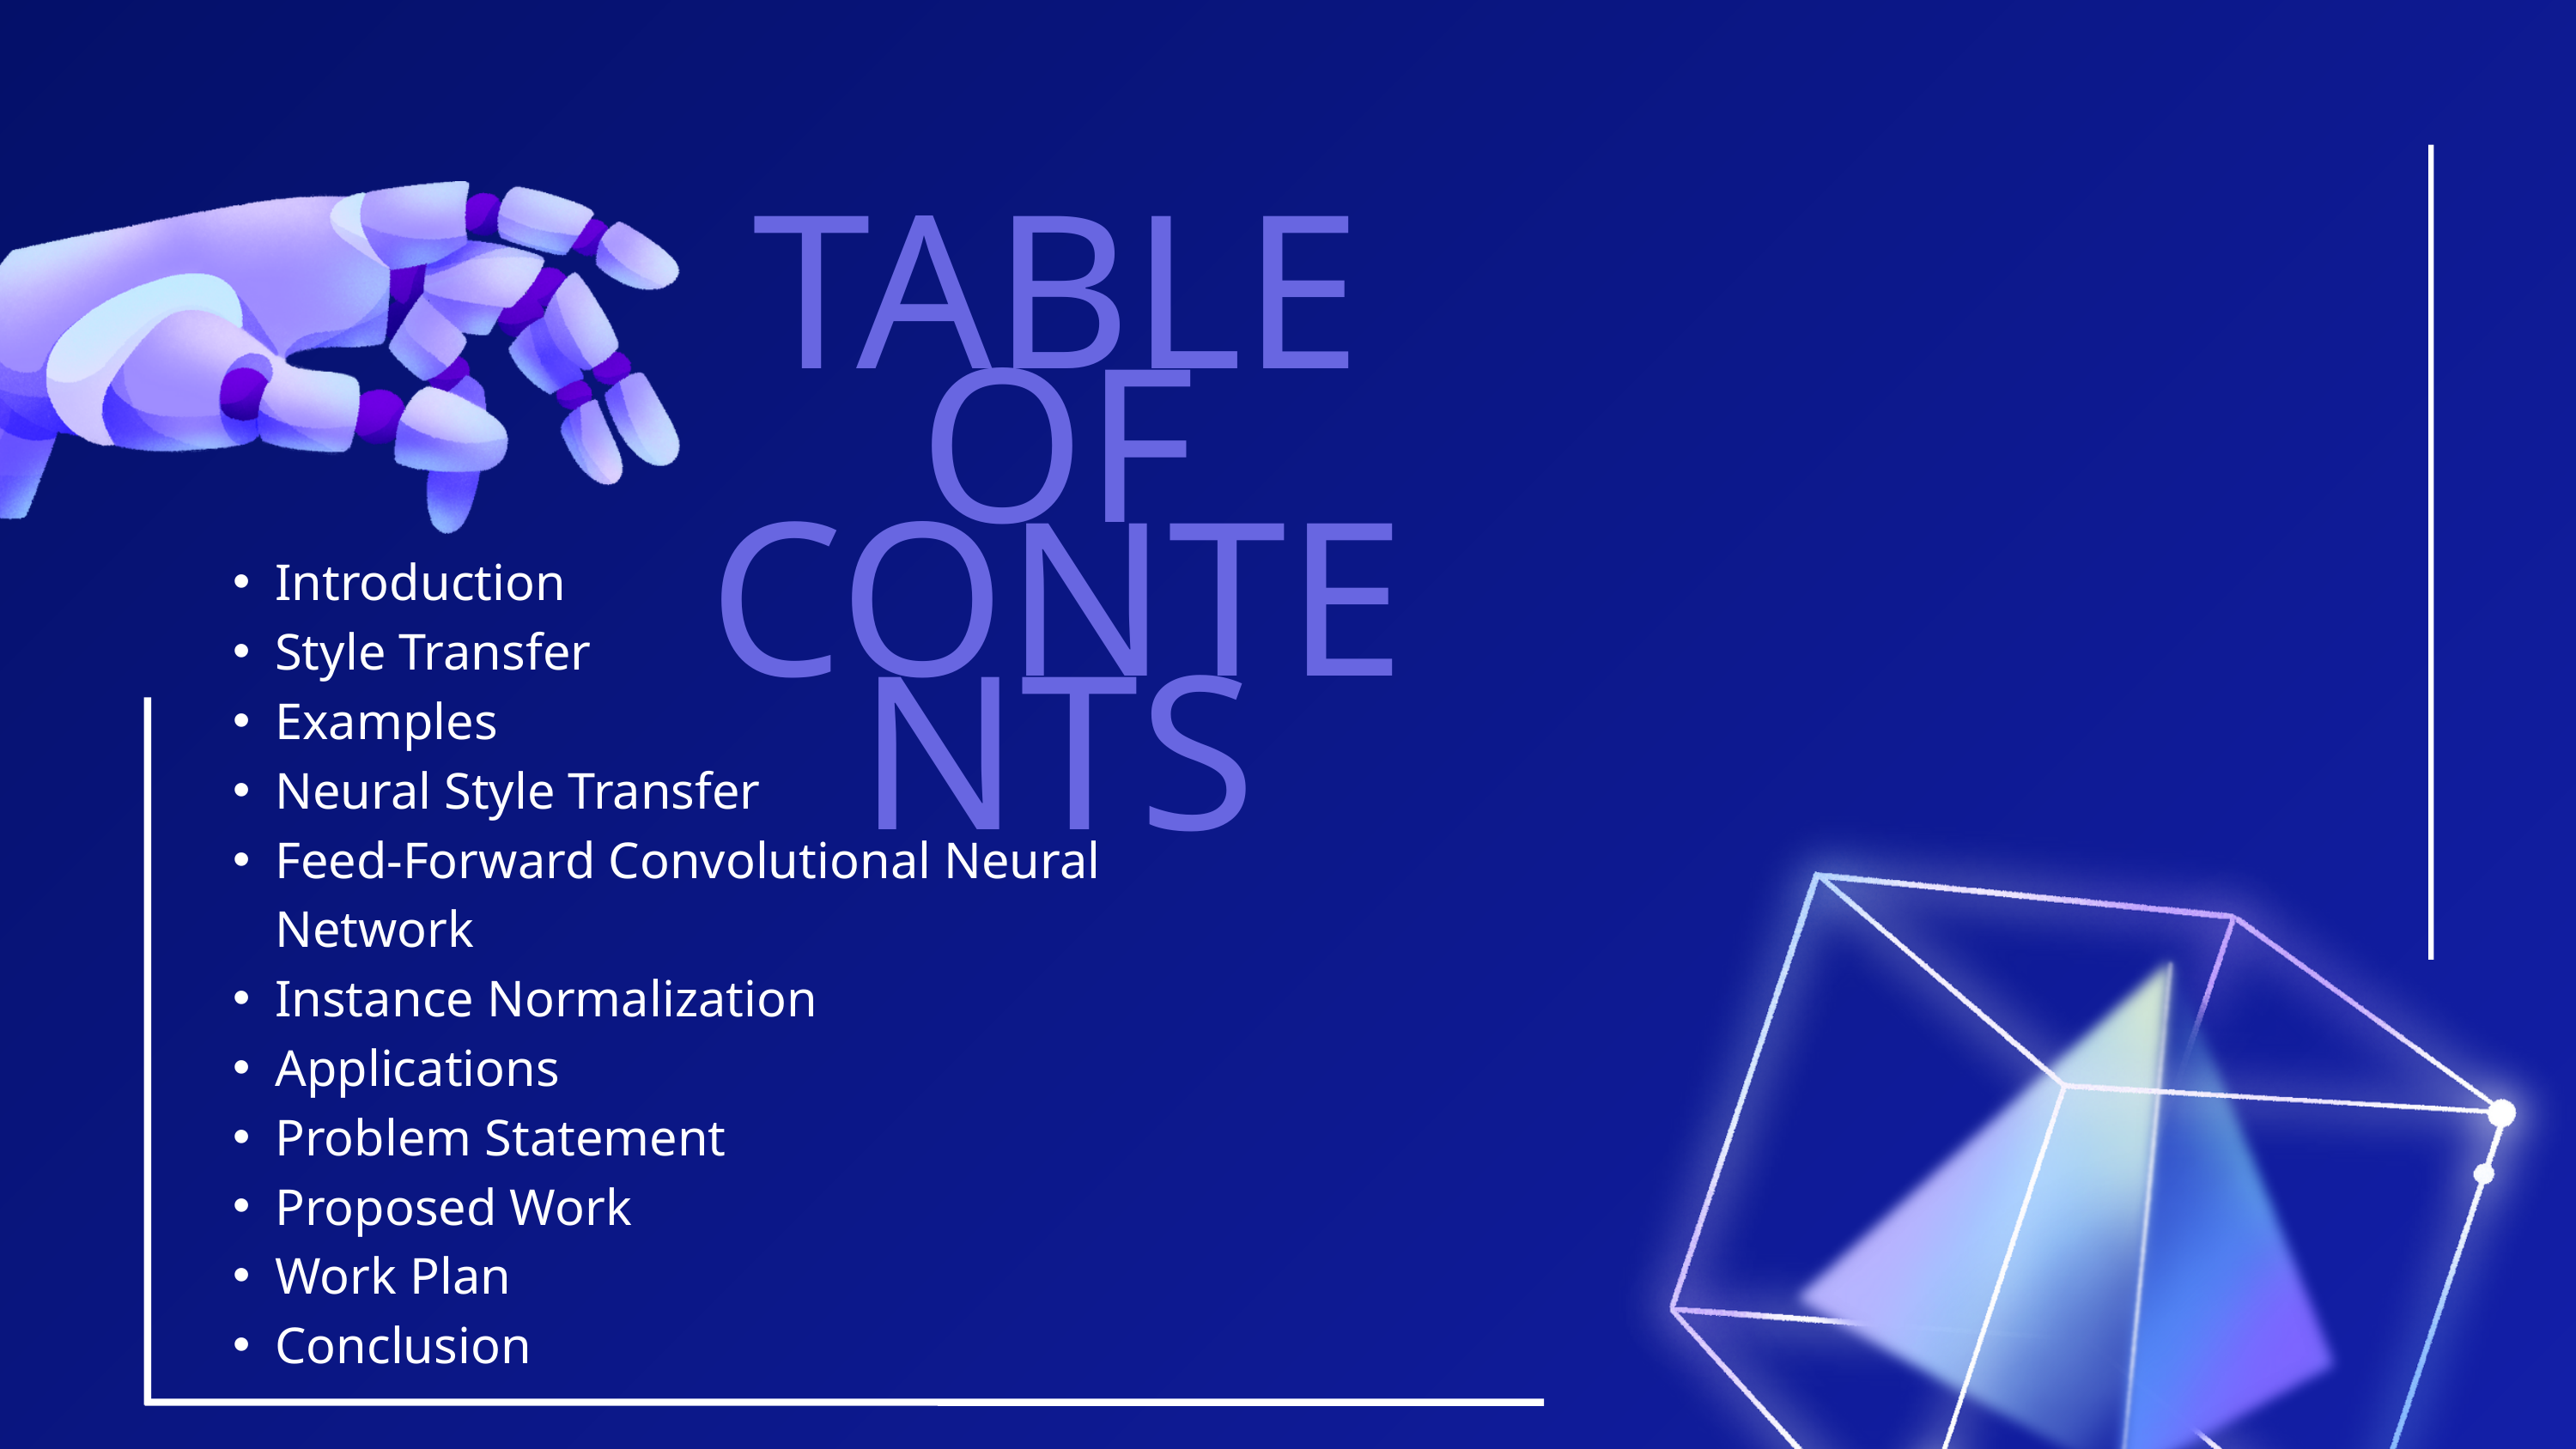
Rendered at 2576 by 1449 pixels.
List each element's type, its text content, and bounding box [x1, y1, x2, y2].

text_box TABLE OF CONTENTS [680, 258, 1435, 696]
text_box [1615, 812, 2576, 1449]
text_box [144, 697, 1545, 1405]
text_box Introduction Style Transfer Examples Neural Style Transfer Feed-Forward Convolutional Neural Network Instance Normalization Applications Problem Statement Proposed Work Work Plan Conclusion [191, 541, 1270, 696]
text_box [0, 181, 681, 535]
